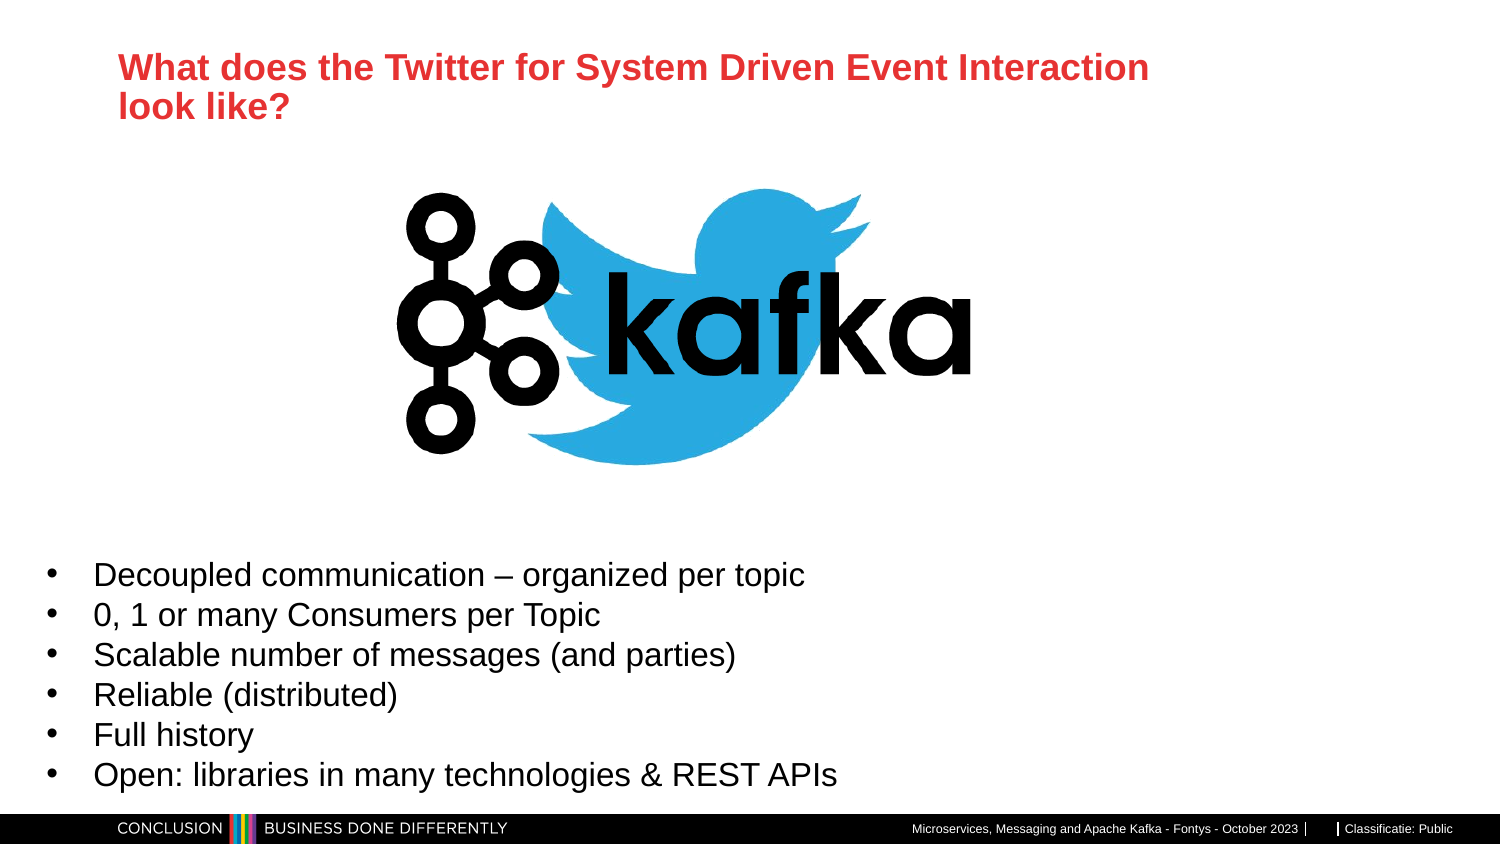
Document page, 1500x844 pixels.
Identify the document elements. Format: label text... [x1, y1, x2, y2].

picture [0, 814, 236, 844]
footer Microservices, Messaging and Apache Kafka - Fontys - October 2023 [814, 820, 1299, 839]
picture [239, 814, 1500, 844]
text_box Decoupled communication – organized per topic 0, 1 or many Consumers per Topic Scalable number of messages (and parties) Reliable (distributed) Full history Open: libraries in many technologies & REST APIs [46, 553, 840, 793]
picture [354, 150, 1012, 496]
title What does the Twitter for System Driven Event Interaction look like? [118, 47, 1205, 130]
